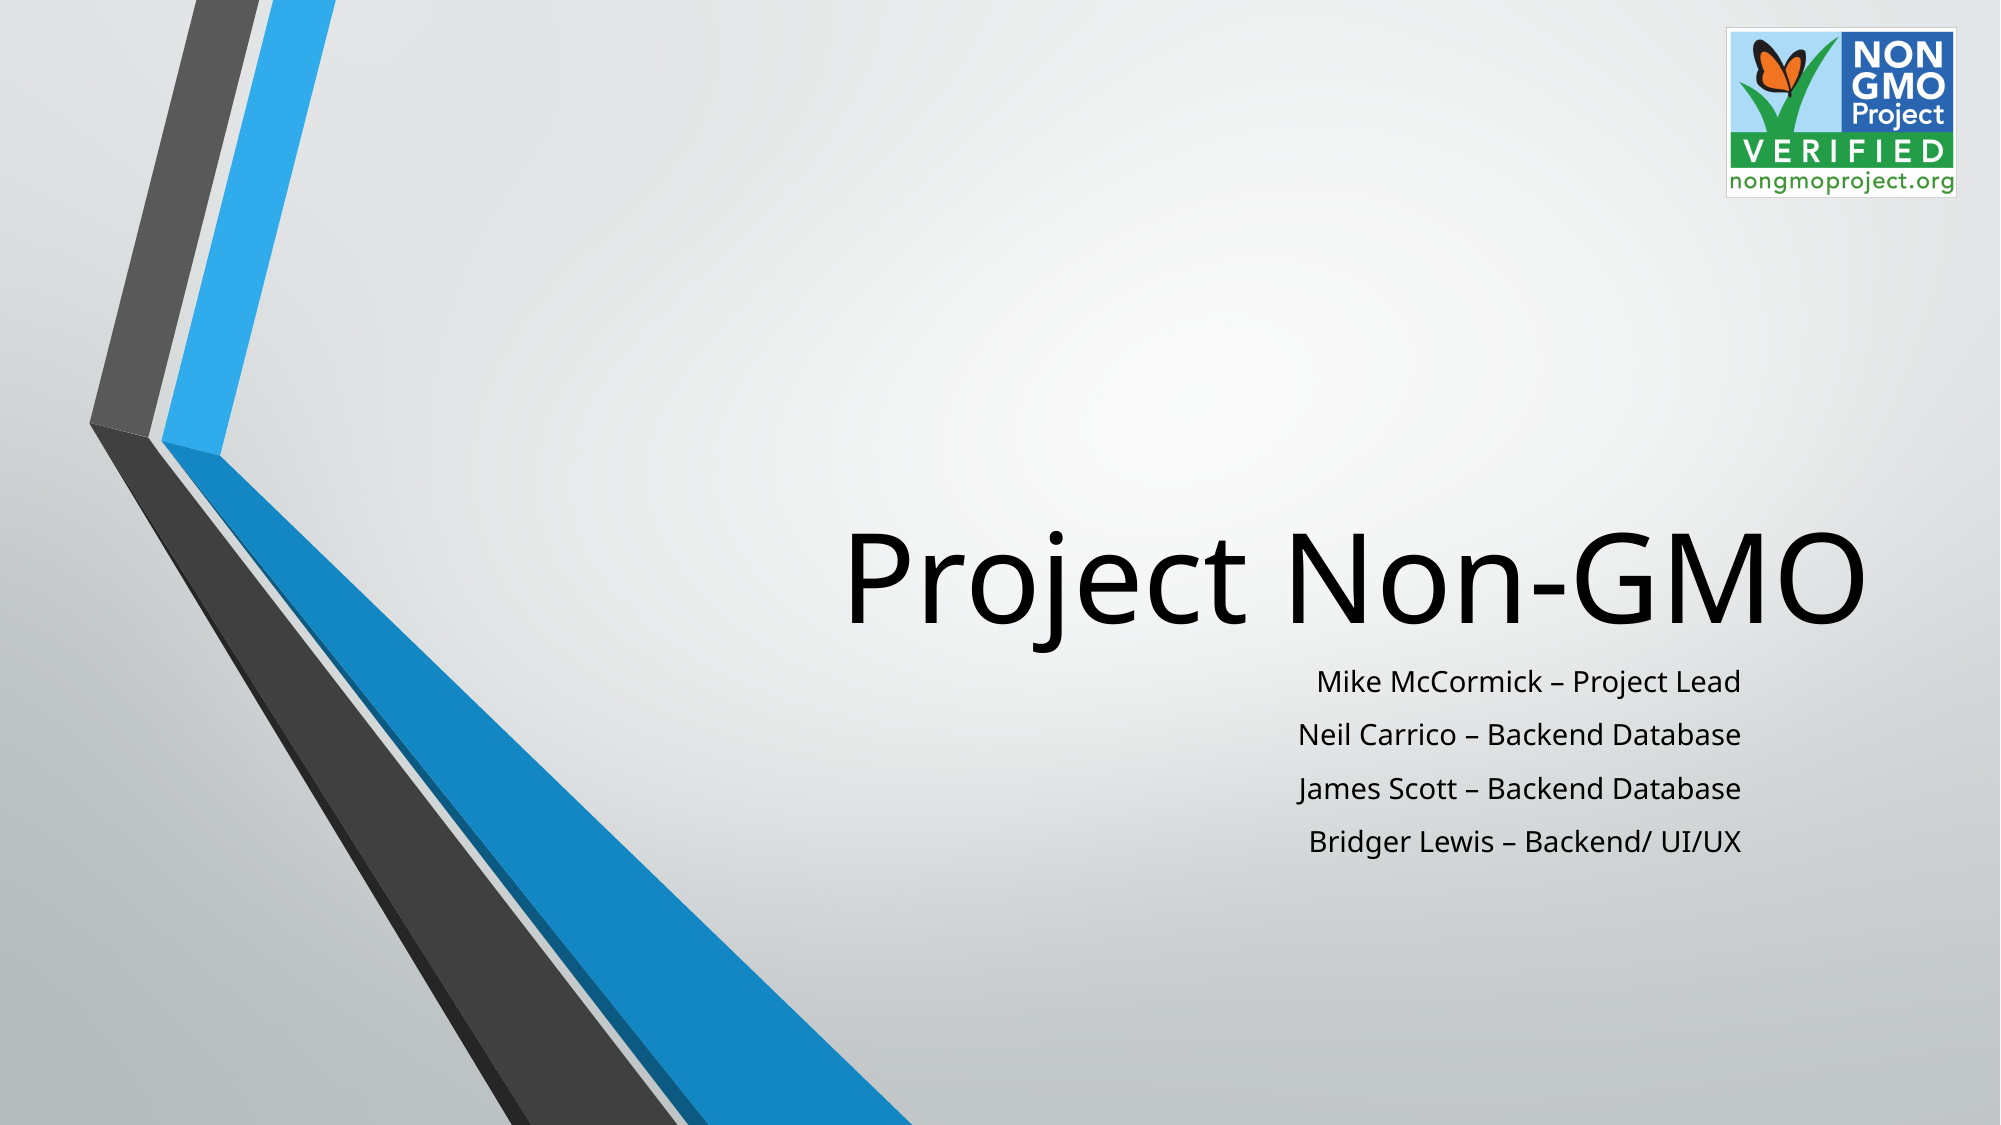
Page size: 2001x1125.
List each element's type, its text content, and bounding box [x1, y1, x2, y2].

subtitle Mike McCormick – Project Lead Neil Carrico – Backend Database James Scott – Backend Database Bridger Lewis – Backend/ UI/UX [610, 655, 1757, 884]
picture [1725, 27, 1958, 198]
title Project Non-GMO [480, 226, 1887, 656]
